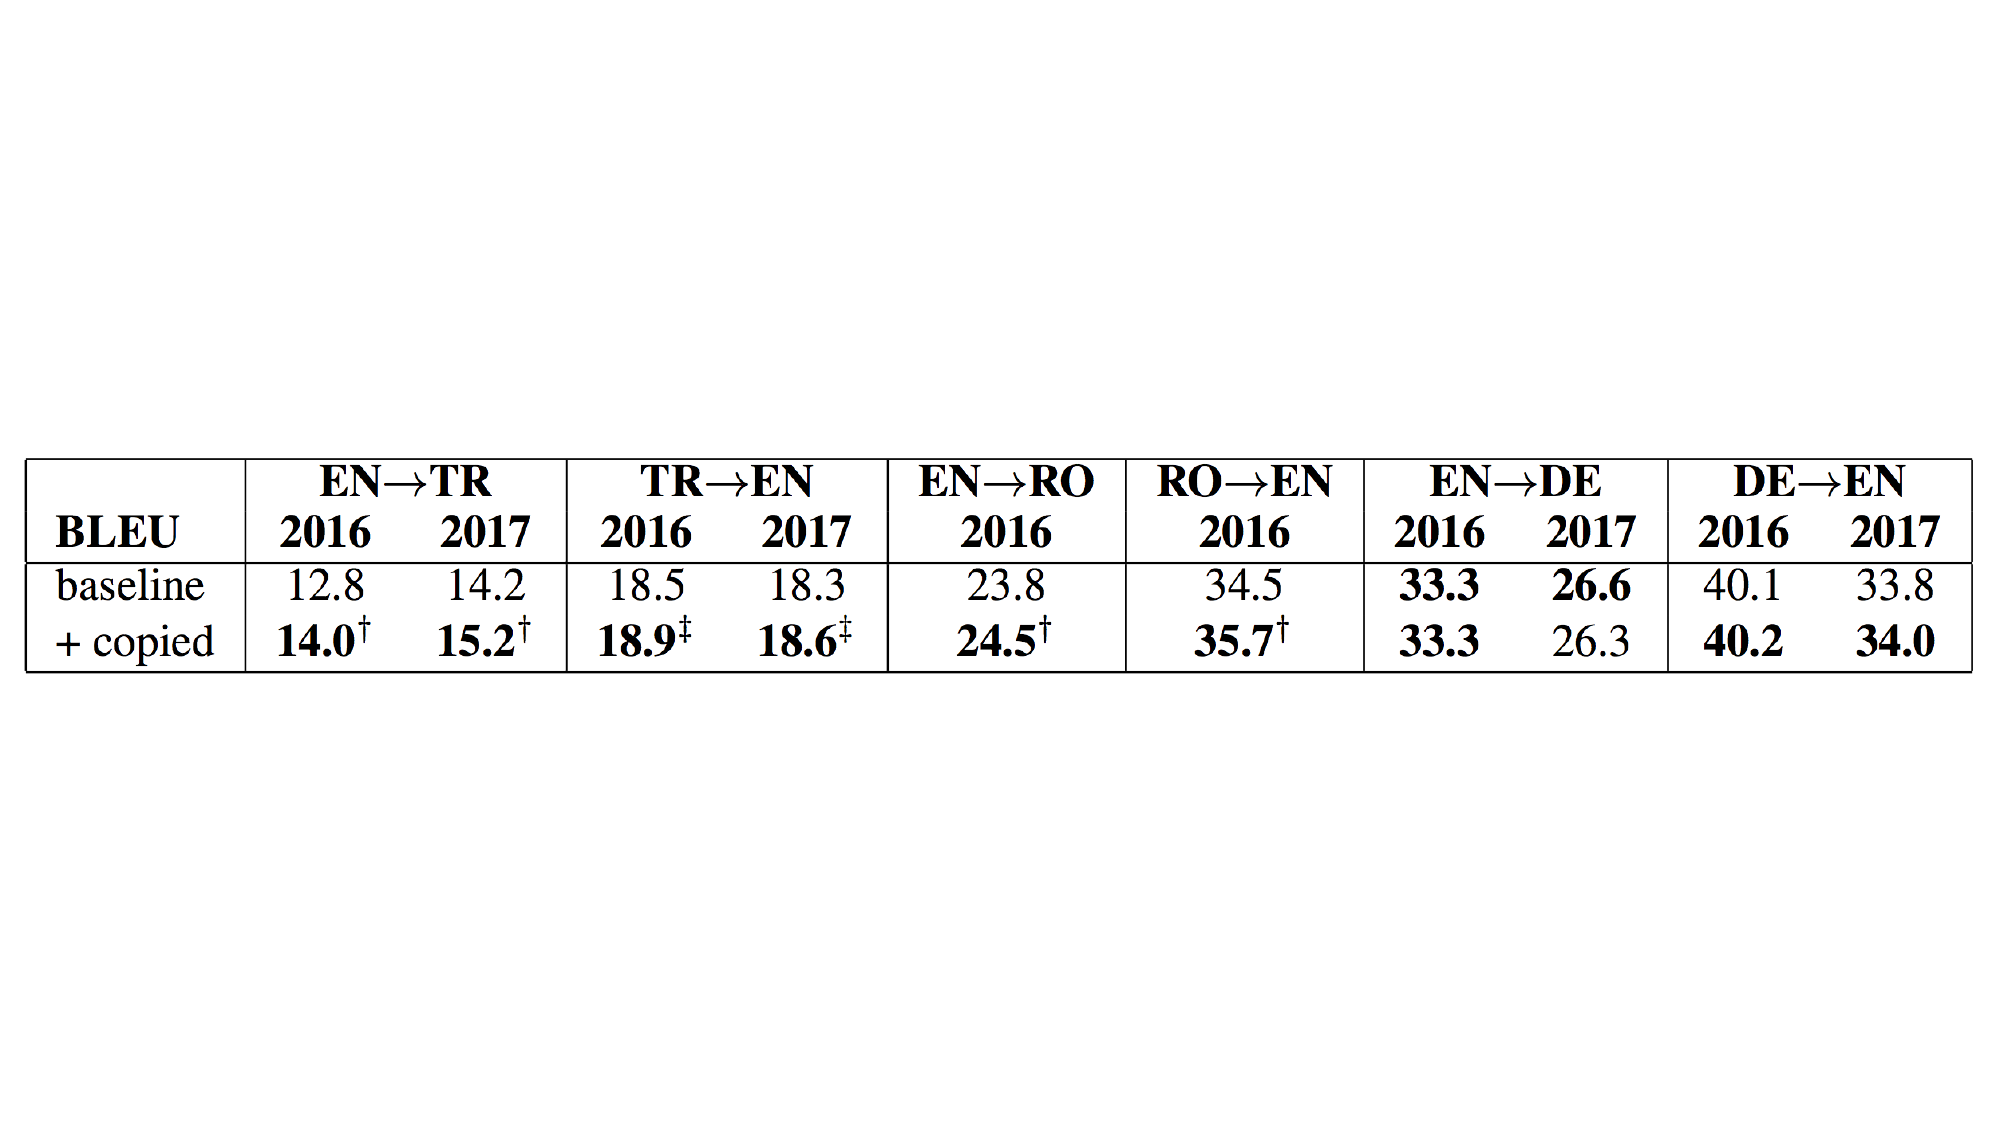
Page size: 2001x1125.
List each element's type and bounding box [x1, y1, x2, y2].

picture [0, 434, 2000, 691]
